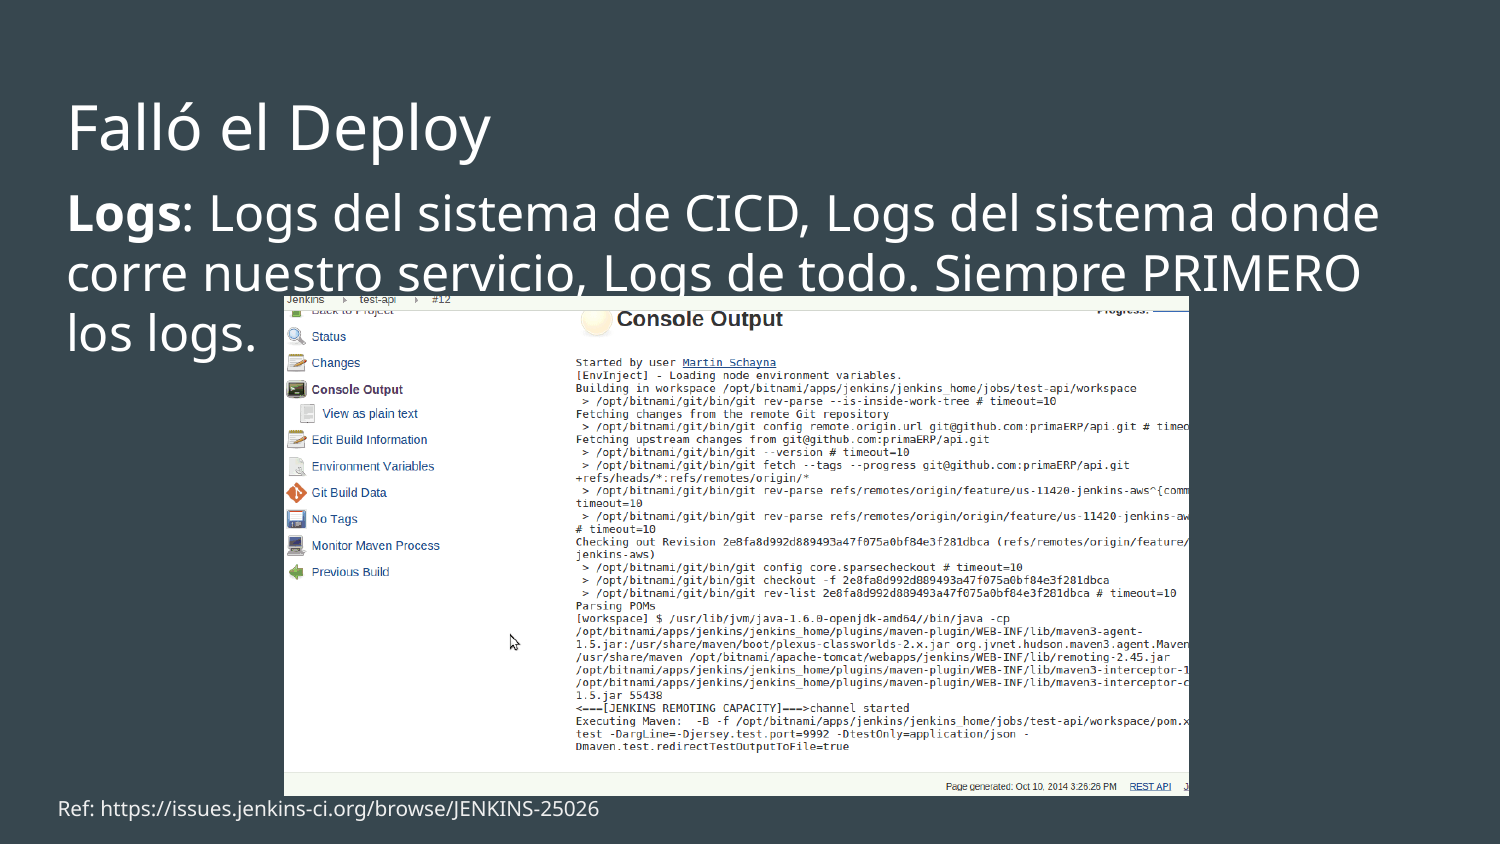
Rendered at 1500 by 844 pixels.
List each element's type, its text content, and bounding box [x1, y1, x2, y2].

title Falló el Deploy [51, 72, 1449, 166]
text_box Ref: https://issues.jenkins-ci.org/browse/JENKINS-25026 [42, 780, 1321, 828]
picture [284, 296, 1189, 796]
list Logs: Logs del sistema de CICD, Logs del sistema donde corre nuestro servicio, Logs de todo. Siempre PRIMERO los logs. [51, 166, 1449, 305]
